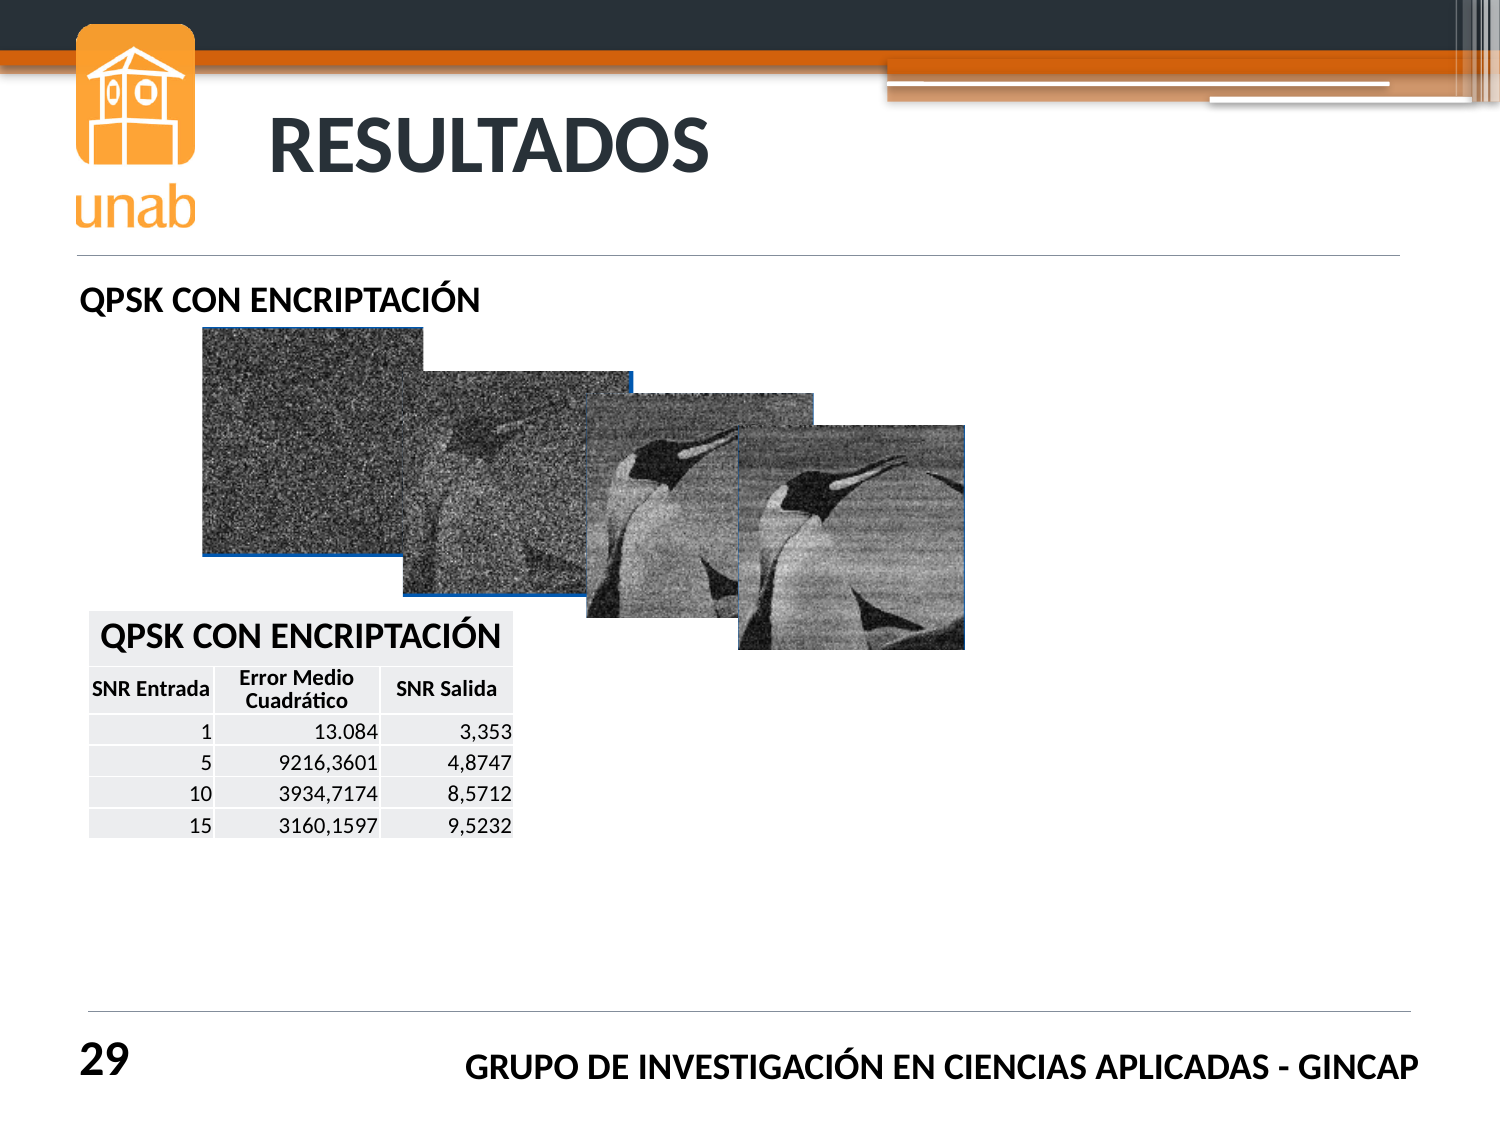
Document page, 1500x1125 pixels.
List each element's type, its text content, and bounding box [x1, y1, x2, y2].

table_cell 10 [89, 777, 213, 807]
table_cell SNR Salida [381, 667, 513, 713]
table_cell 1 [89, 715, 213, 744]
text_box 29 [64, 1018, 160, 1093]
table_cell SNR Entrada [89, 667, 213, 713]
table_cell 9,5232 [381, 809, 513, 838]
text_box RESULTADOS [253, 45, 1400, 233]
table_cell 3160,1597 [215, 809, 379, 838]
picture [201, 327, 965, 650]
table_cell 9216,3601 [215, 746, 379, 776]
table_header QPSK CON ENCRIPTACIÓN [89, 611, 513, 666]
table_cell 15 [89, 809, 213, 838]
table_cell 3934,7174 [215, 777, 379, 807]
table_cell 5 [89, 746, 213, 776]
table_cell 13.084 [215, 715, 379, 744]
table_cell 4,8747 [381, 746, 513, 776]
picture [76, 23, 195, 228]
table_cell Error Medio Cuadrático [215, 667, 379, 713]
table_cell 3,353 [381, 715, 513, 744]
table_cell 8,5712 [381, 777, 513, 807]
text_box GRUPO DE INVESTIGACIÓN EN CIENCIAS APLICADAS - GINCAP [383, 1034, 1435, 1095]
text_box QPSK CON ENCRIPTACIÓN [64, 267, 1376, 327]
